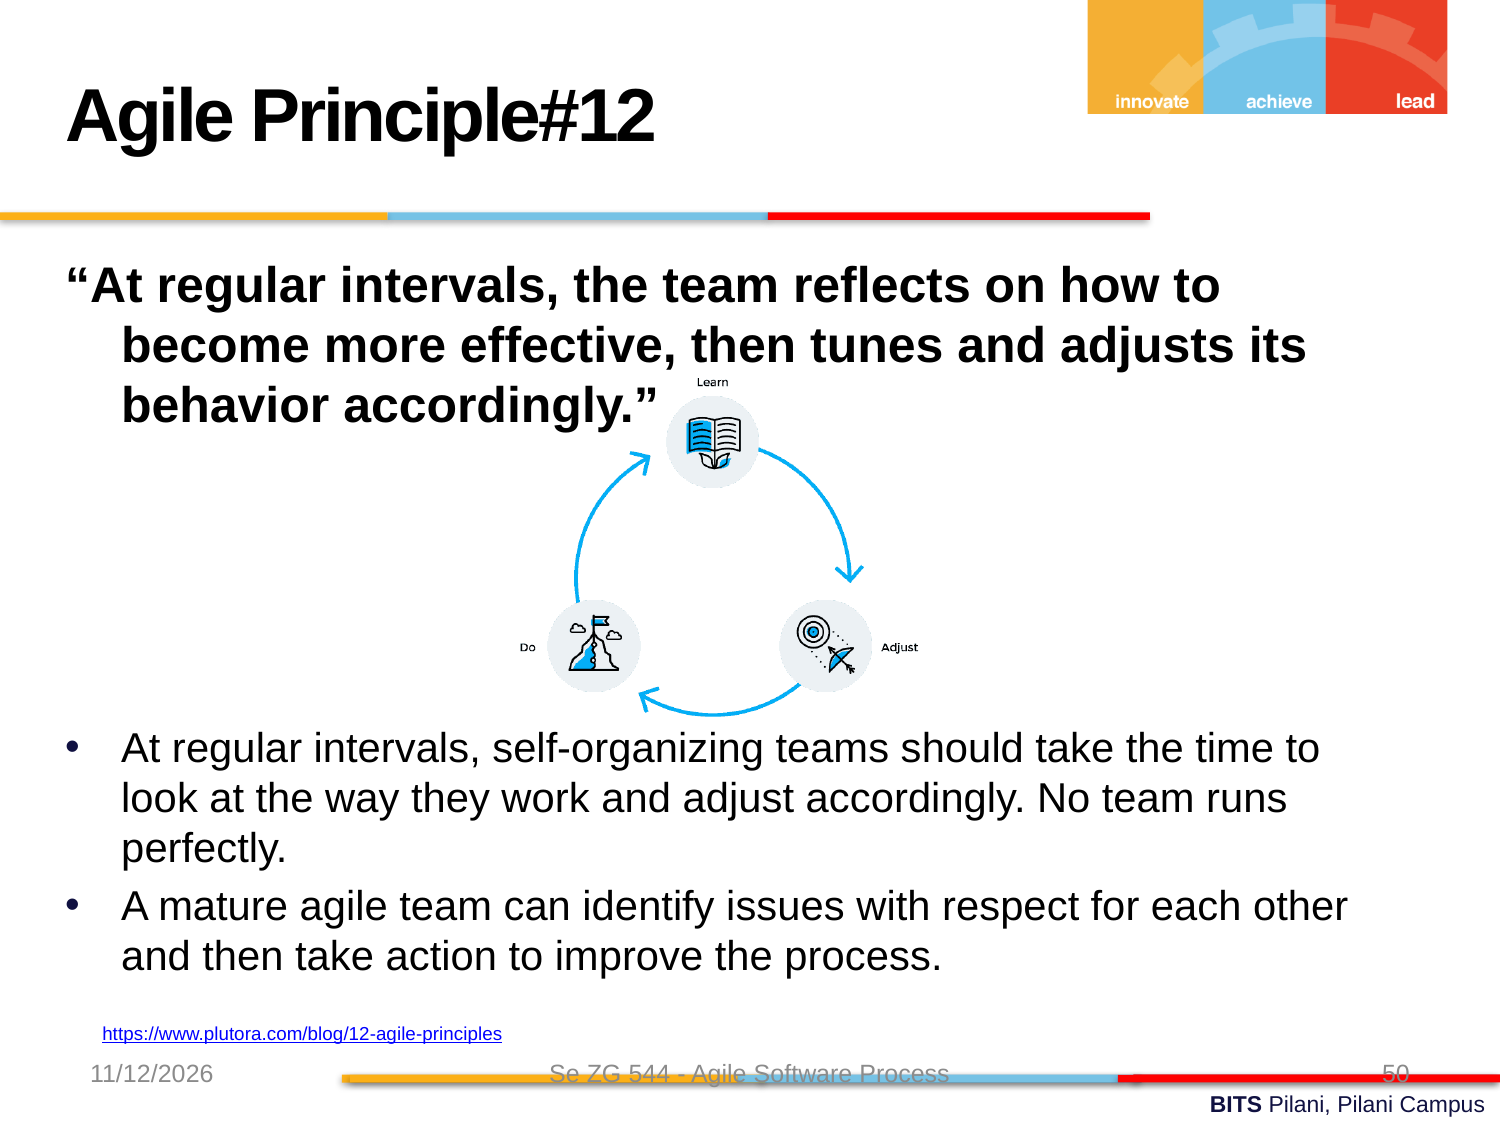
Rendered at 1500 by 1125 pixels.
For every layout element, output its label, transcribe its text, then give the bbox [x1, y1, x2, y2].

picture [499, 362, 932, 742]
picture [1087, 0, 1448, 114]
list Agile Principle#12 [50, 24, 1088, 213]
slide_number 50 [1074, 1042, 1425, 1103]
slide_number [75, 1042, 425, 1103]
text_box https://www.plutora.com/blog/12-agile-principles [87, 969, 550, 1052]
footer Se ZG 544 - Agile Software Process [512, 1042, 988, 1103]
list “At regular intervals, the team reflects on how to become more effective, then tunes and adjusts its behavior accordingly.” At regular intervals, self-organizing teams should take the time to look at the way they work and adjust accordingly. No team runs perfectly. A mature agile team can identify issues with respect for each other and then take action to improve the process. [50, 245, 1400, 1050]
